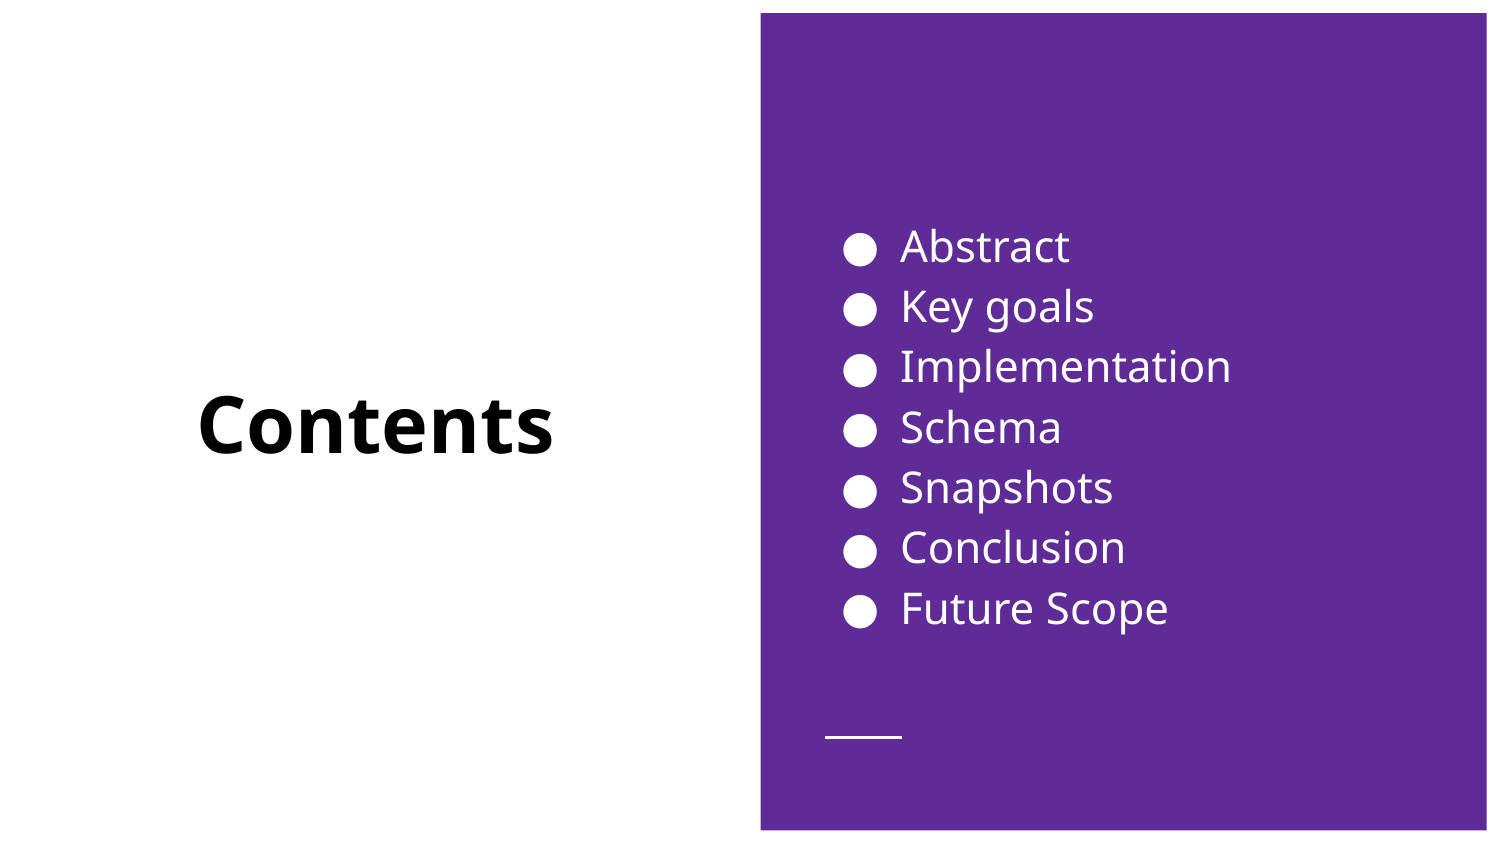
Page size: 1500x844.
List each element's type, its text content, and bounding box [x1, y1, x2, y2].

list Abstract Key goals Implementation Schema Snapshots Conclusion Future Scope [810, 118, 1440, 725]
title Contents [43, 275, 708, 569]
